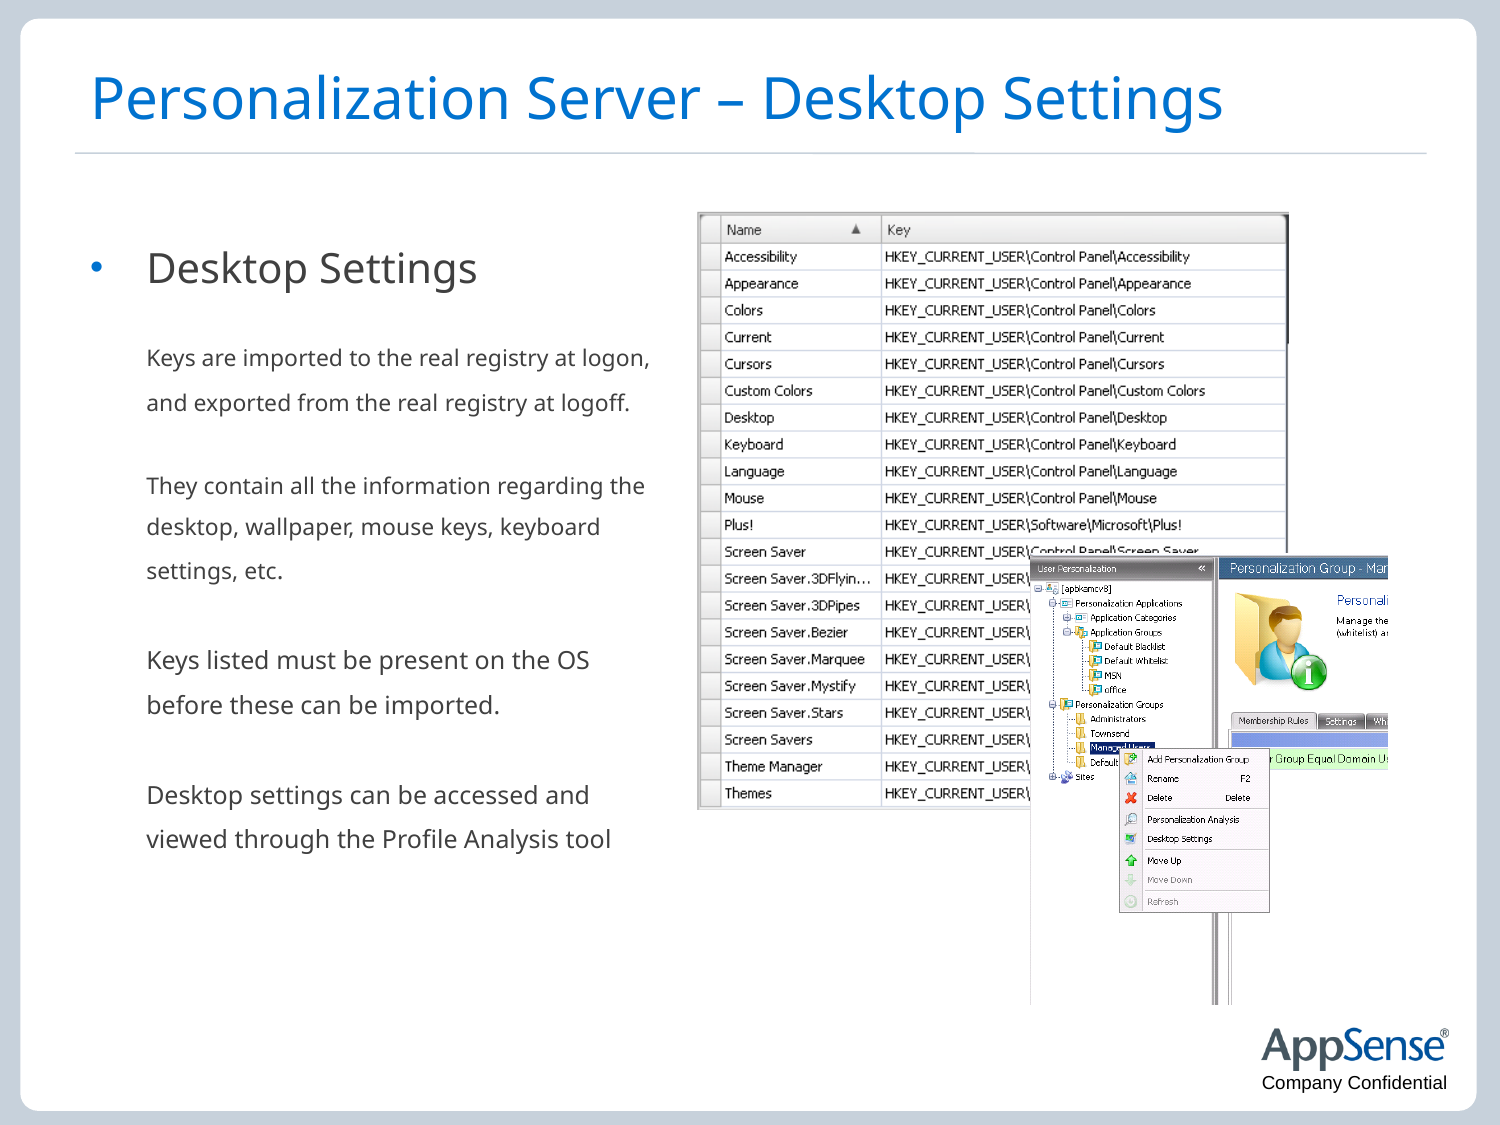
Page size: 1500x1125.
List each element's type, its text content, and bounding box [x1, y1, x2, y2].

list Desktop Settings Keys are imported to the real registry at logon, and exported from the real registry at logoff. They contain all the information regarding the desktop, wallpaper, mouse keys, keyboard settings, etc. Keys listed must be present on the OS before these can be imported. Desktop settings can be accessed and viewed through the Profile Analysis tool [74, 209, 679, 1006]
title Personalization Server – Desktop Settings [74, 44, 1426, 148]
picture [691, 208, 1389, 1005]
picture [1261, 1027, 1449, 1071]
